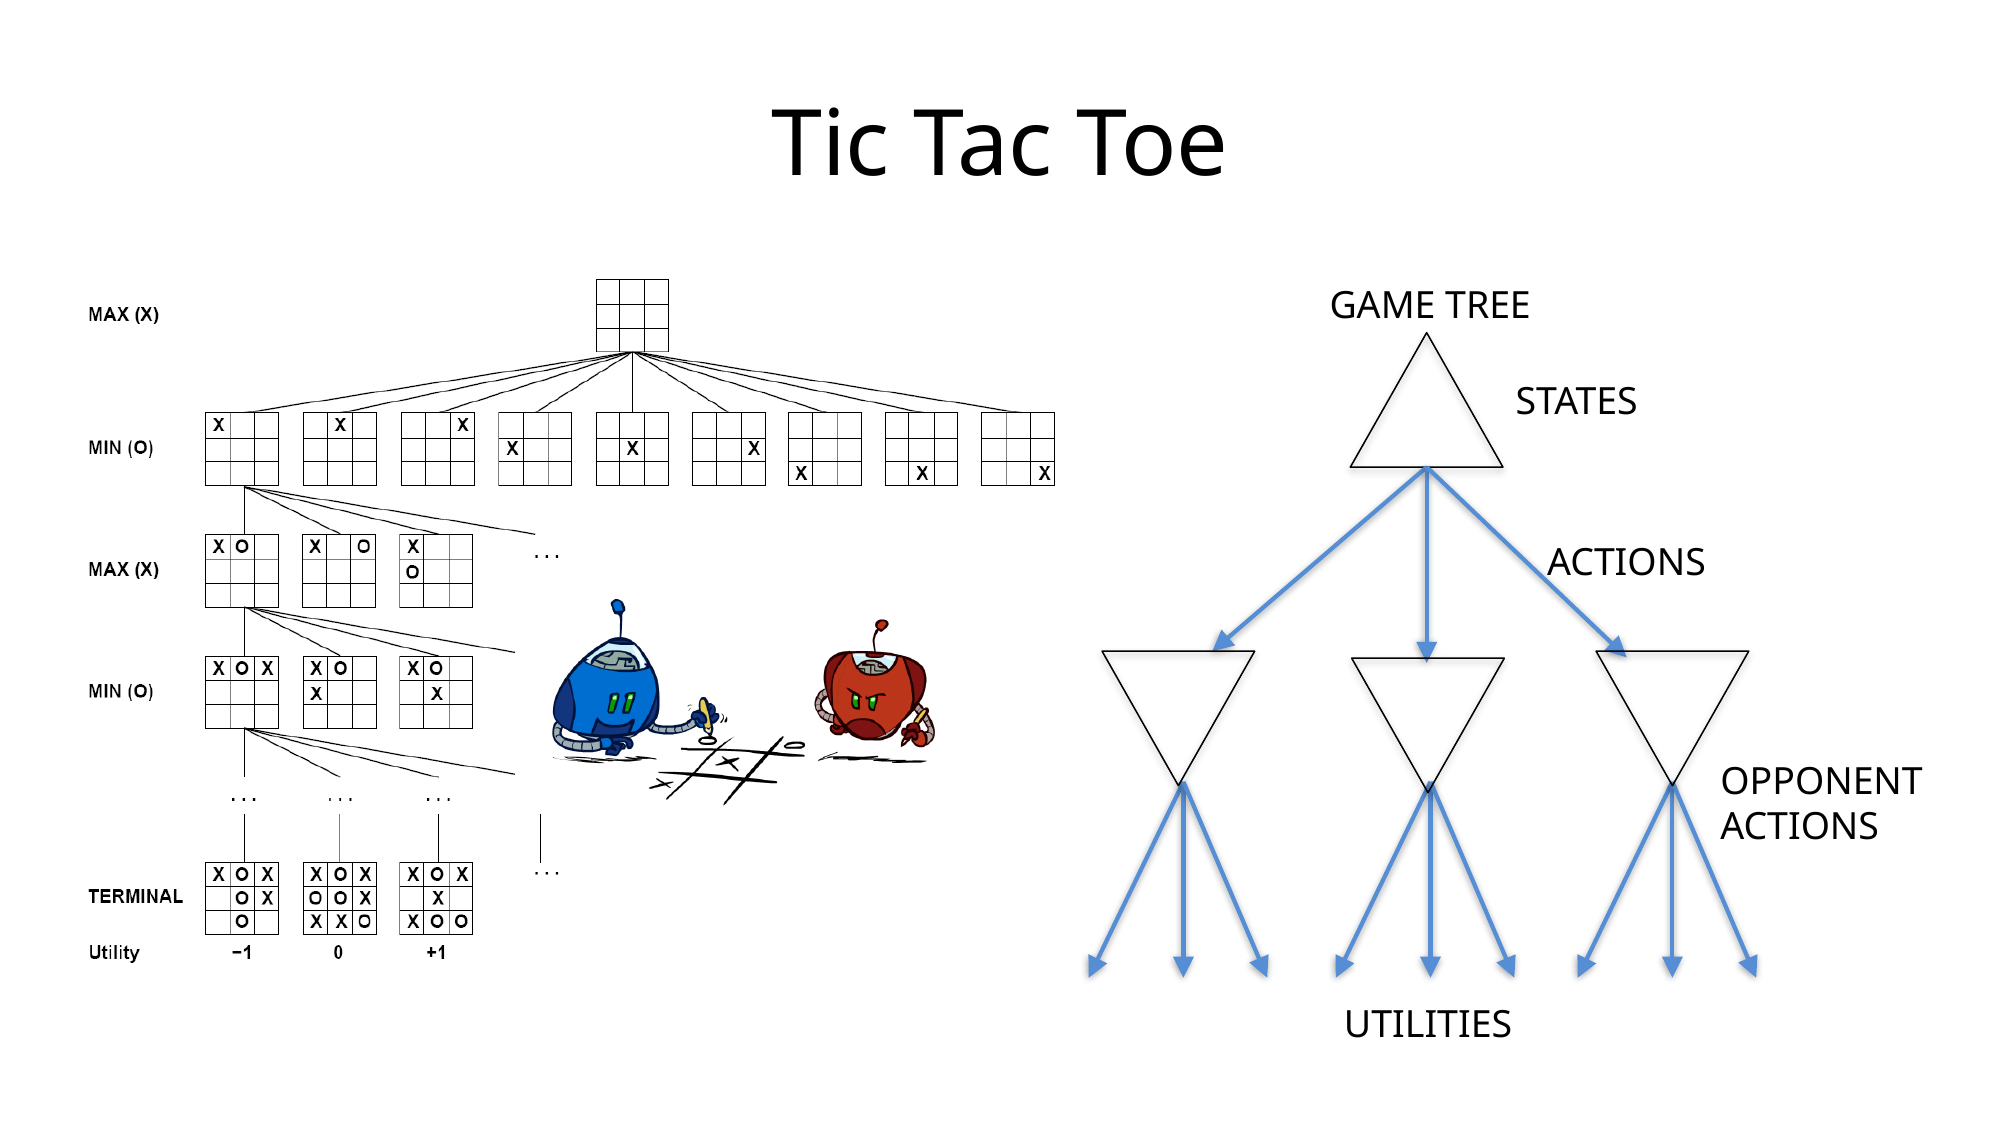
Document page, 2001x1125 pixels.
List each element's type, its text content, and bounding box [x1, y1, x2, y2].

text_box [1088, 781, 1182, 978]
text_box STATES [1500, 369, 1653, 430]
picture [71, 273, 1066, 994]
text_box ACTIONS [1630, 531, 1721, 591]
text_box [1351, 660, 1501, 780]
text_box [1430, 781, 1515, 978]
text_box GAME TREE [1314, 273, 1546, 334]
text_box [1183, 781, 1268, 978]
text_box [1101, 650, 1251, 780]
text_box [1603, 650, 1750, 780]
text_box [1335, 781, 1429, 978]
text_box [1672, 781, 1757, 978]
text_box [1426, 466, 1627, 658]
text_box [1577, 781, 1671, 978]
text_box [1212, 466, 1425, 652]
text_box [1350, 334, 1503, 465]
title Tic Tac Toe [99, 45, 1900, 233]
text_box UTILITIES [1329, 993, 1527, 1053]
text_box OPPONENT ACTIONS [1705, 749, 1938, 855]
